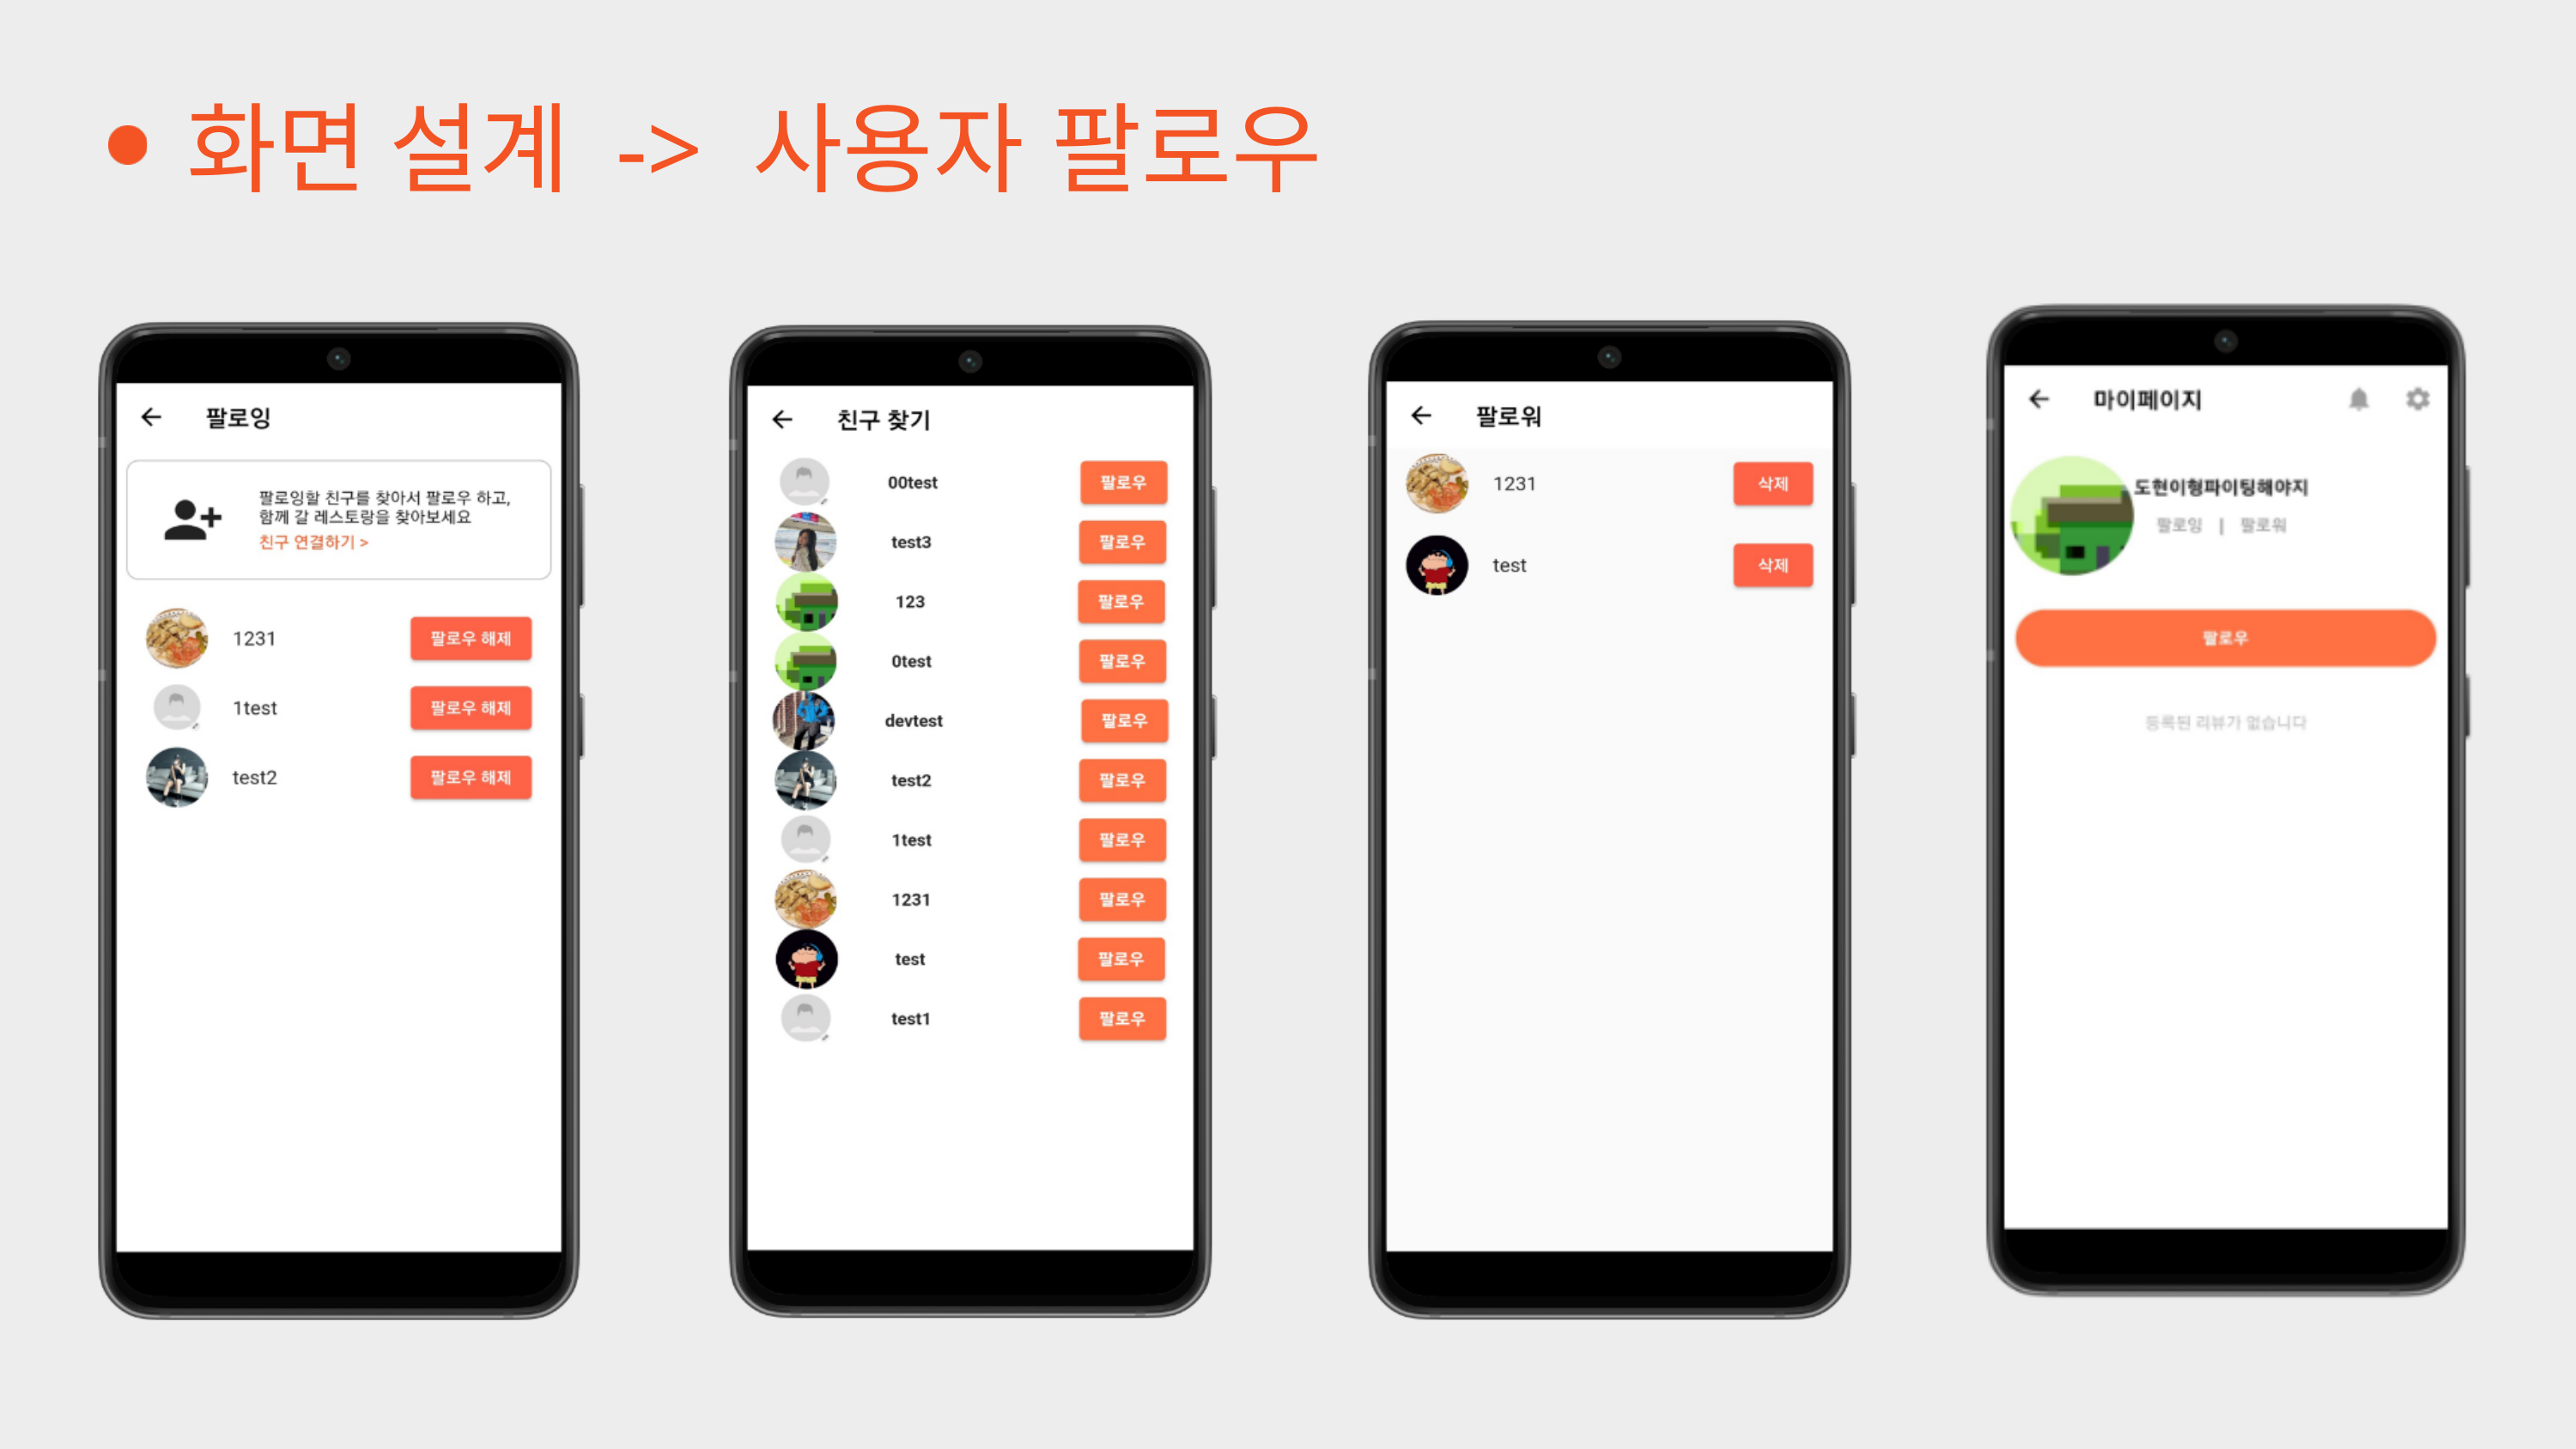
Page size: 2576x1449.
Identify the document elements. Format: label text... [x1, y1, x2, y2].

text_box 화면 설계 -> 사용자 팔로우 [186, 86, 1478, 205]
text_box [1974, 294, 2482, 1309]
text_box [108, 125, 148, 165]
text_box [1358, 312, 1865, 1326]
text_box [721, 312, 1230, 1327]
text_box [85, 311, 593, 1325]
